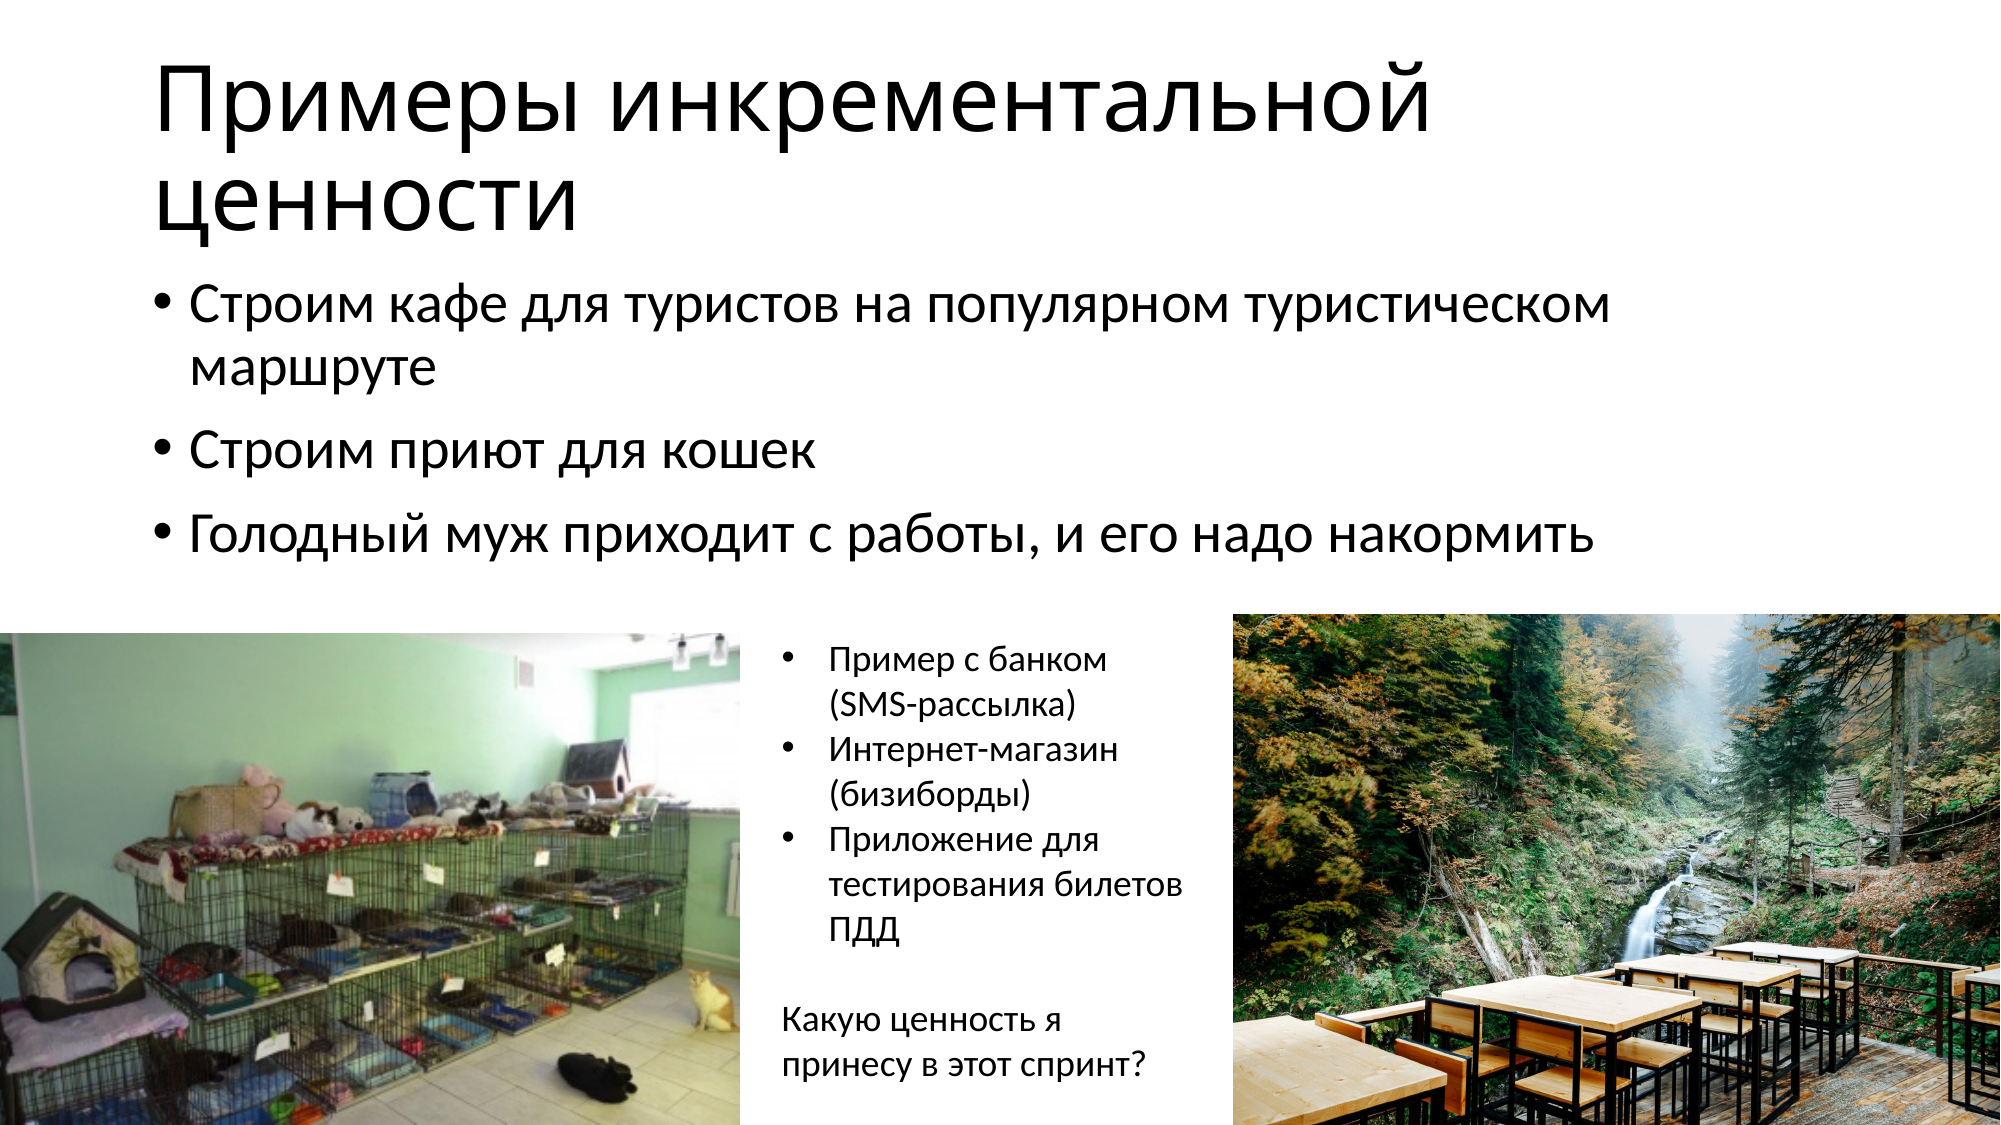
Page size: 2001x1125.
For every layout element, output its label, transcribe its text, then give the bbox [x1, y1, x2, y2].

title Примеры инкрементальной ценности [137, 73, 1863, 230]
picture [0, 633, 740, 1125]
list Строим кафе для туристов на популярном туристическом маршруте Строим приют для кошек Голодный муж приходит с работы, и его надо накормить [137, 264, 1735, 580]
picture [1233, 614, 2000, 1125]
text_box Пример с банком (SMS-рассылка) Интернет-магазин (бизиборды) Приложение для тестирования билетов ПДД Какую ценность я принесу в этот спринт? [766, 626, 1215, 1092]
